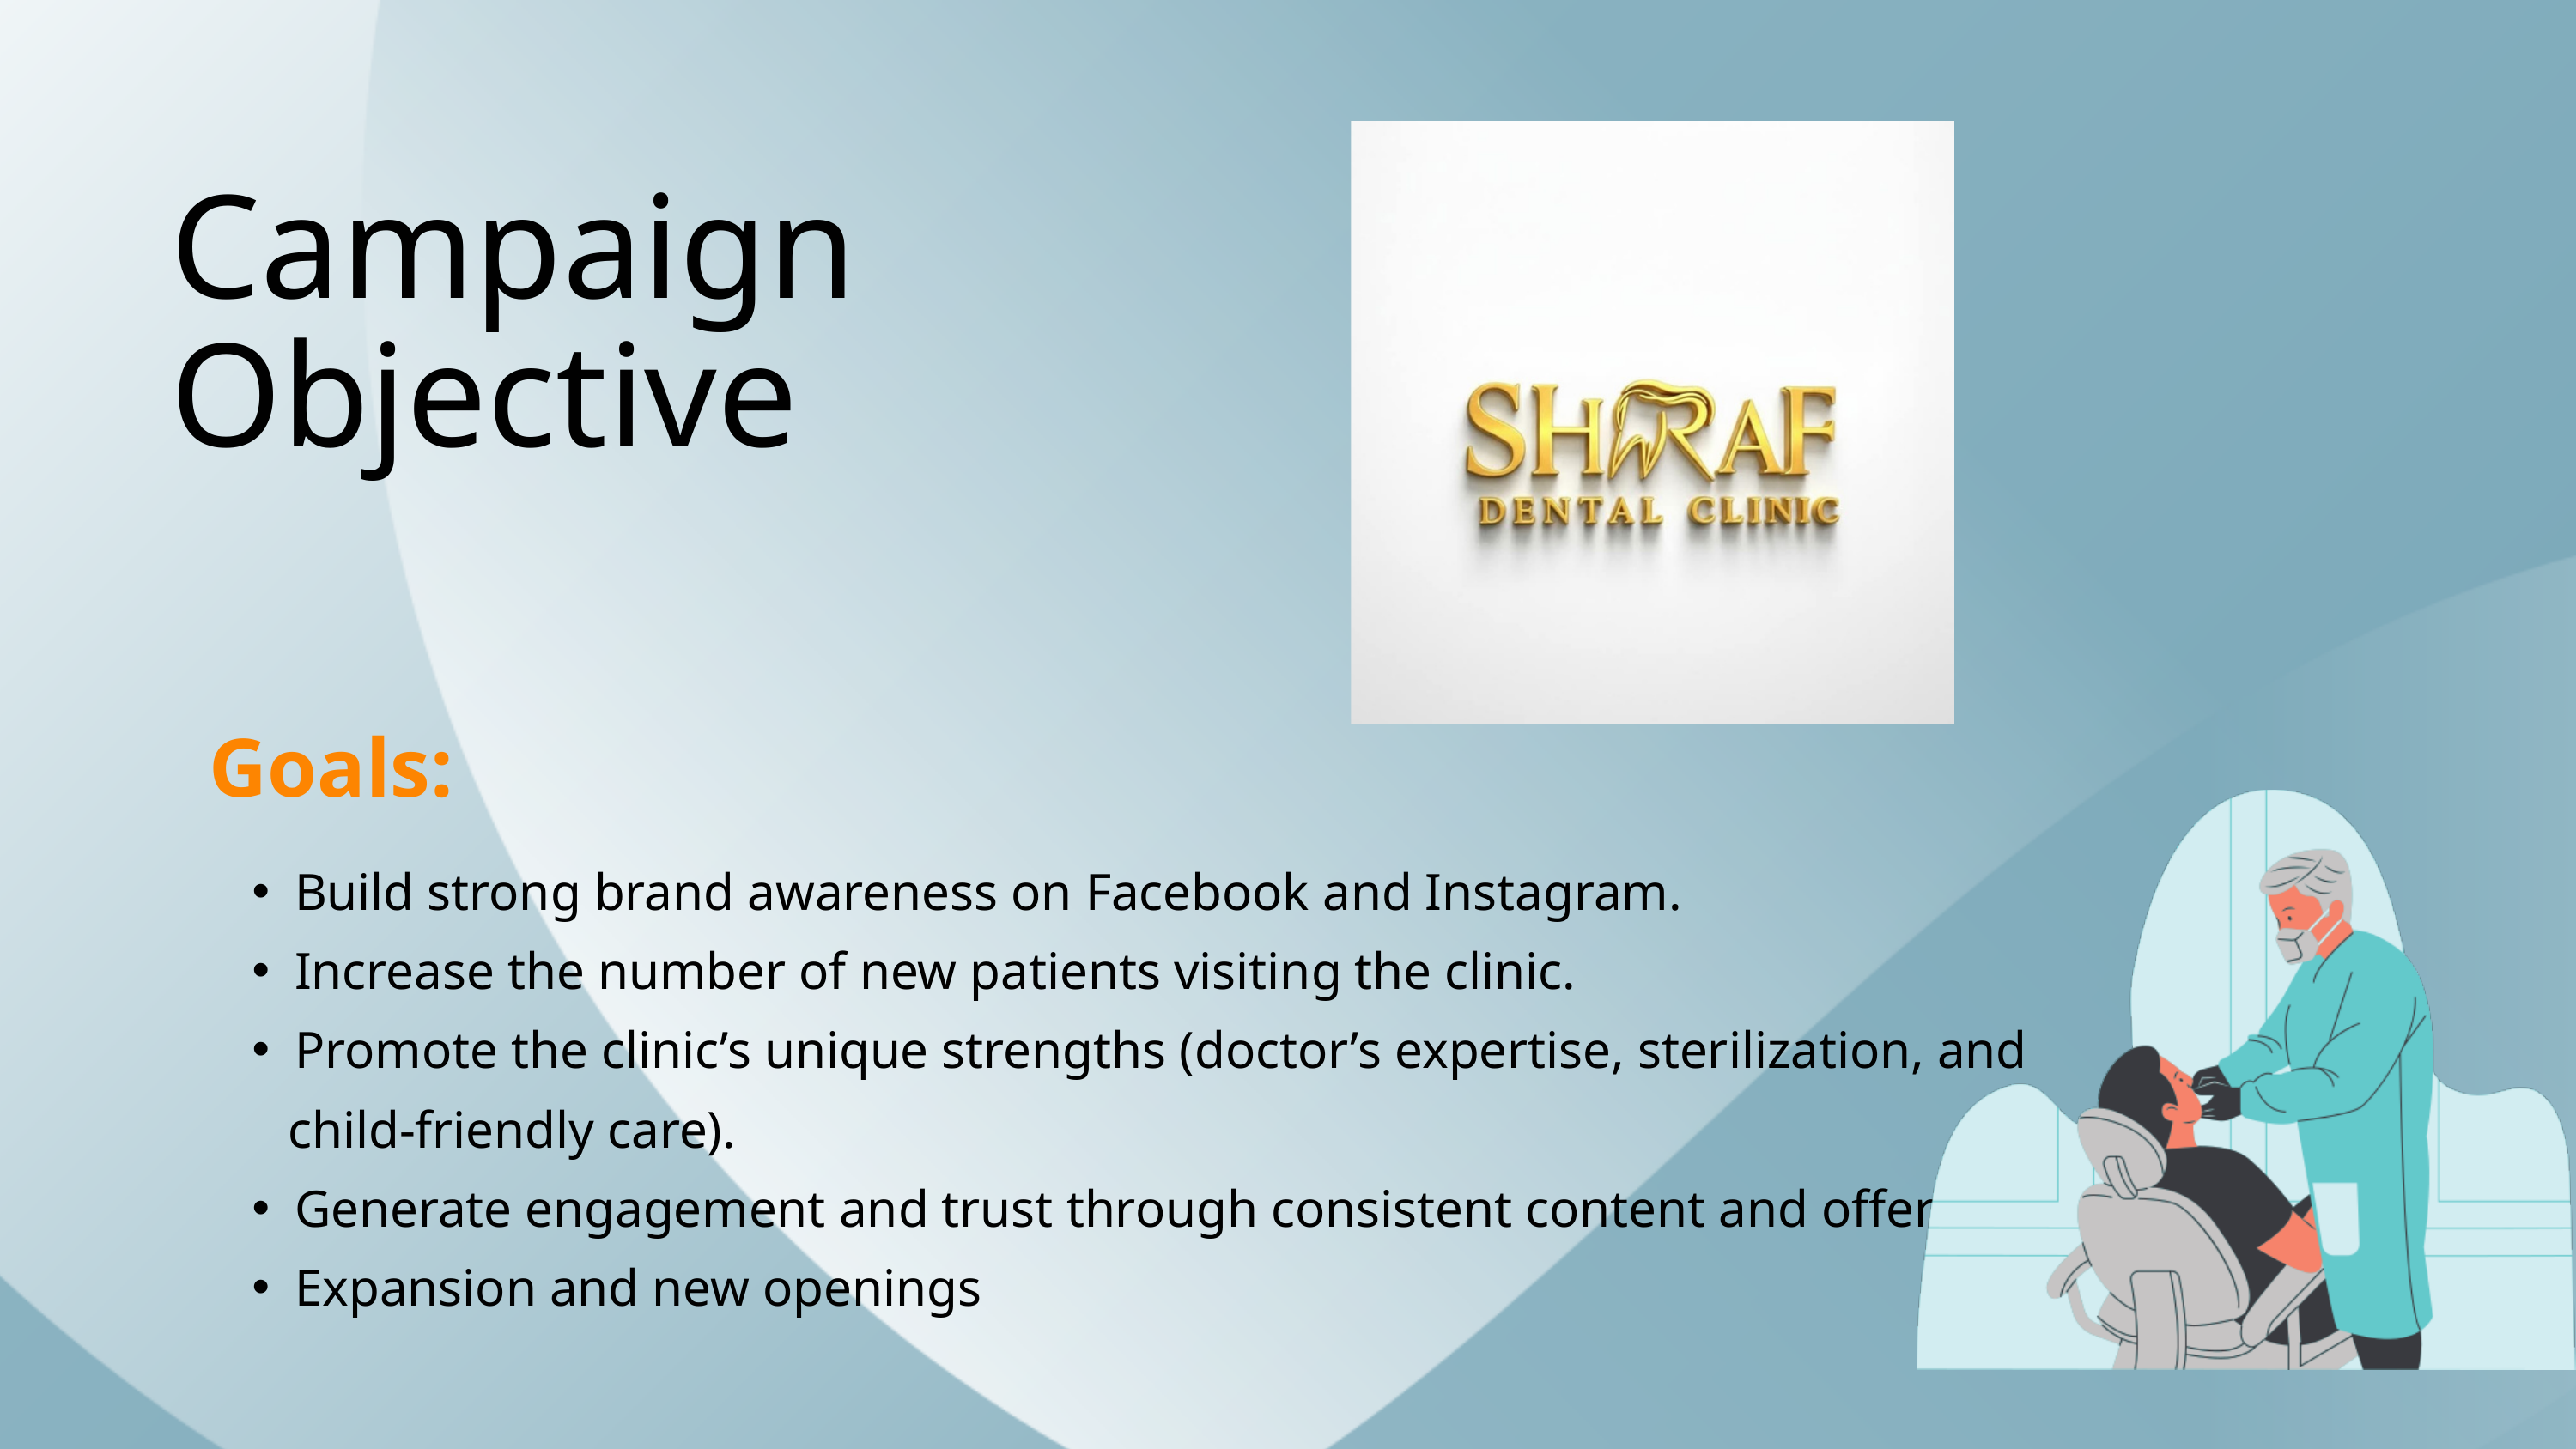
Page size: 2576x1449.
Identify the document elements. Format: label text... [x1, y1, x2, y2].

text_box Goals: [210, 708, 593, 814]
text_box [1351, 120, 1955, 724]
text_box [0, 0, 2576, 1449]
text_box Build strong brand awareness on Facebook and Instagram. Increase the number of new patients visiting the clinic. Promote the clinic’s unique strengths (doctor’s expertise, sterilization, and child-friendly care). Generate engagement and trust through consistent content and offers. Expansion and new openings [209, 840, 1917, 1316]
text_box Campaign Objective [170, 178, 1133, 476]
text_box [1917, 790, 2576, 1370]
